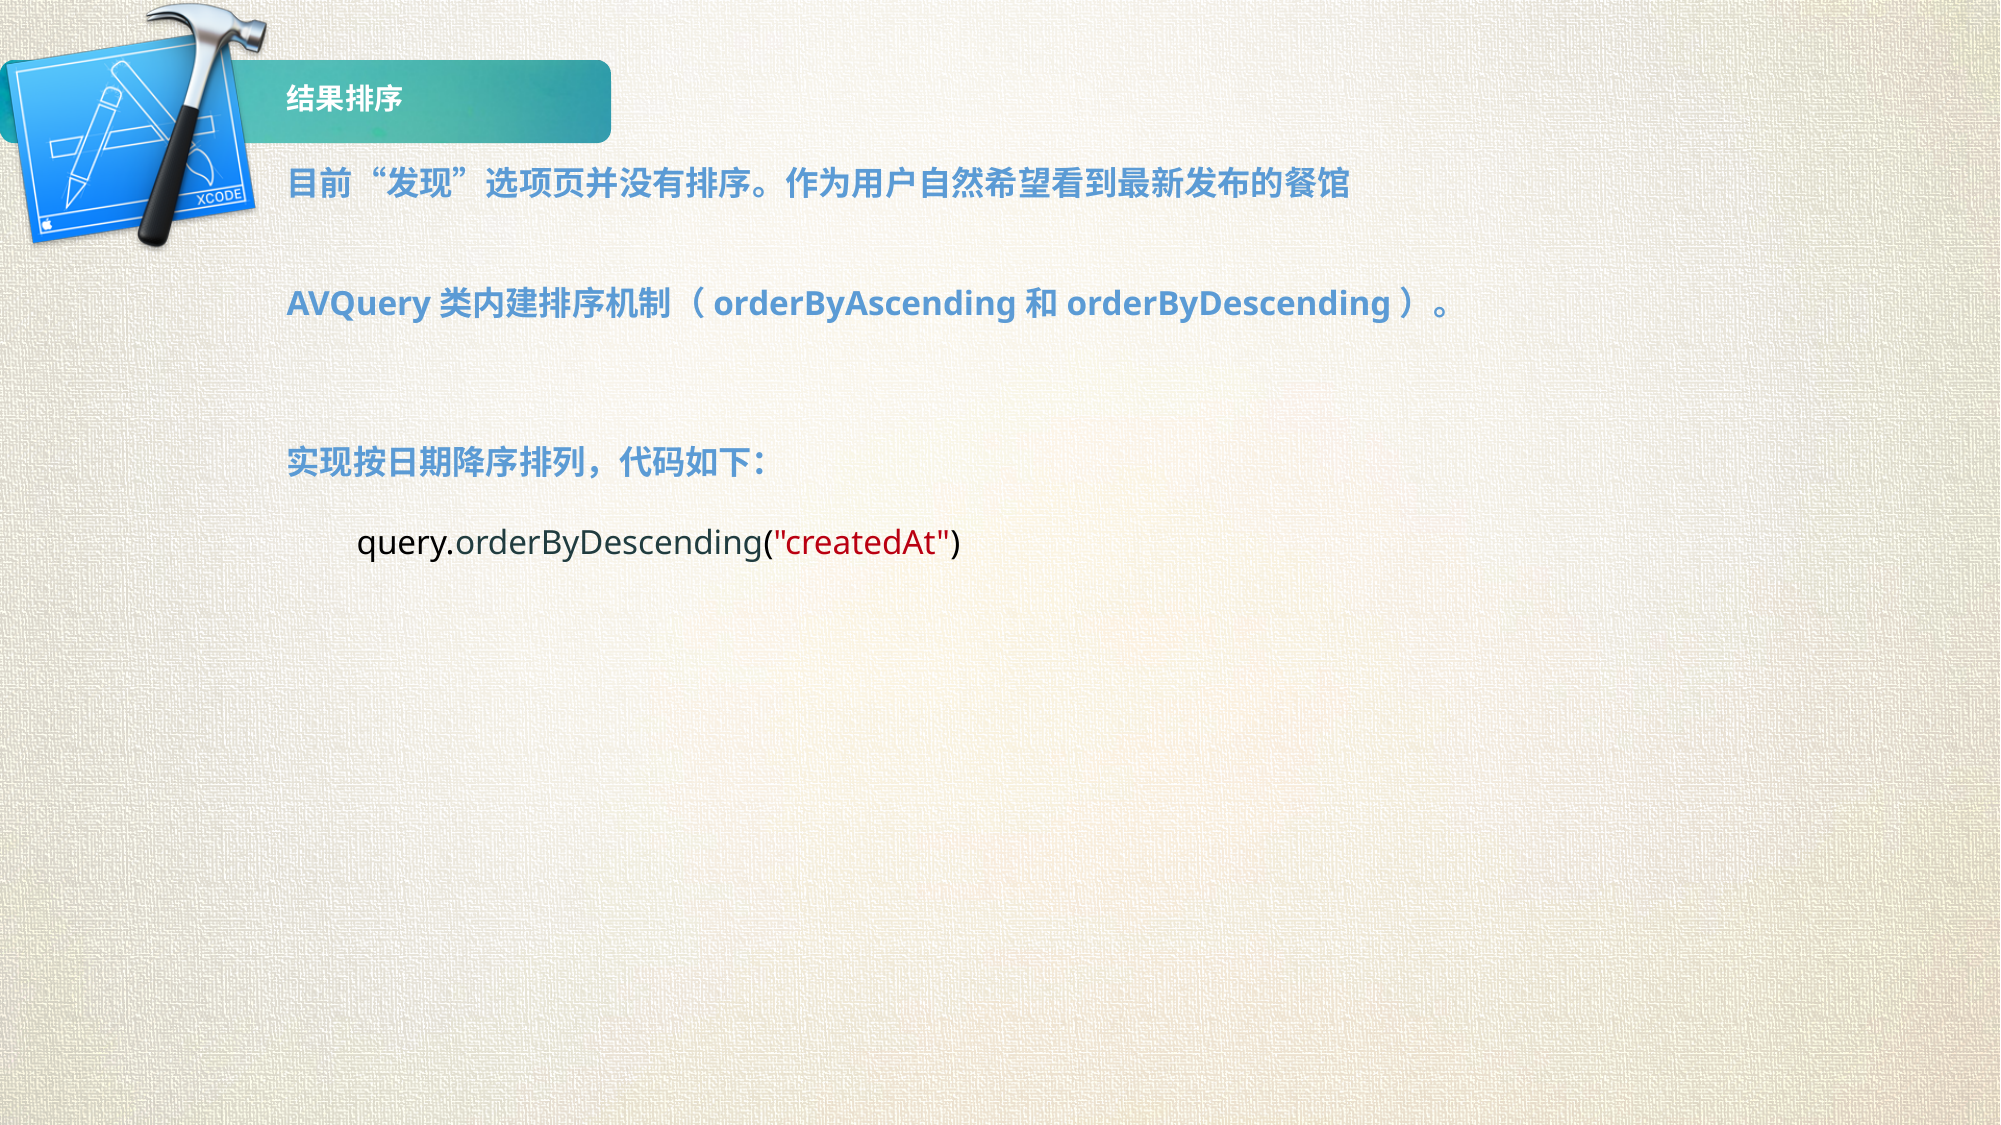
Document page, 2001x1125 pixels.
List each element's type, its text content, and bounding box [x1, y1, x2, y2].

picture [0, 0, 2000, 1125]
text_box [272, 72, 611, 170]
text_box 目前“发现”选项页并没有排序。作为用户自然希望看到最新发布的餐馆 [272, 155, 1544, 210]
text_box AVQuery类内建排序机制（orderByAscending和orderByDescending）。 [271, 274, 2000, 330]
text_box [272, 59, 613, 135]
text_box 实现按日期降序排列，代码如下： query.orderByDescending("createdAt") [271, 393, 1284, 569]
